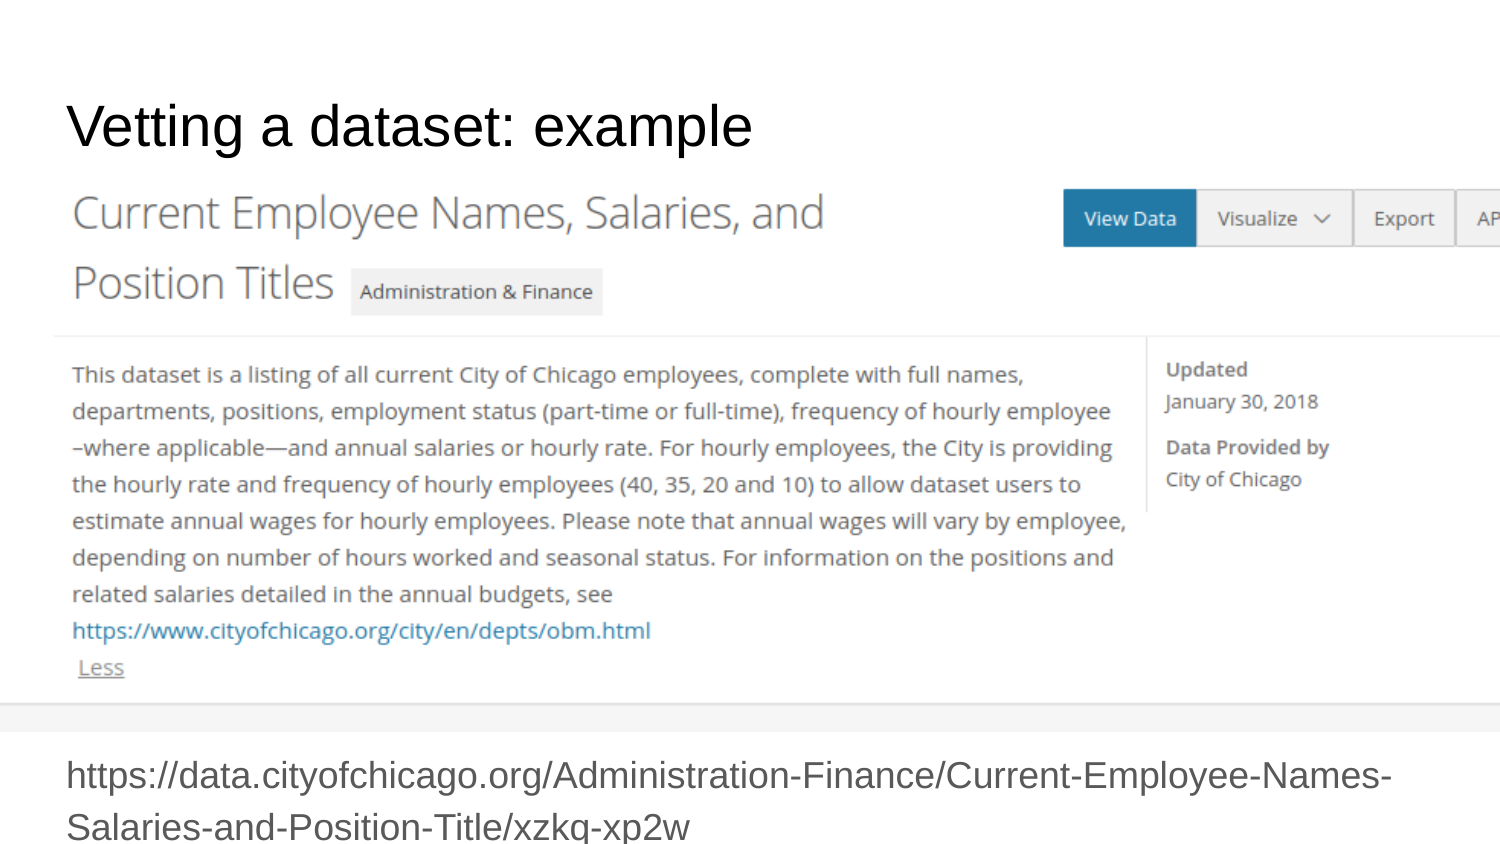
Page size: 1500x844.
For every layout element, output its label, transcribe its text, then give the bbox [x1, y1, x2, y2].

picture [0, 170, 1500, 733]
list https://data.cityofchicago.org/Administration-Finance/Current-Employee-Names-Salaries-and-Position-Title/xzkq-xp2w [51, 740, 1449, 794]
title Vetting a dataset: example [51, 72, 1449, 167]
